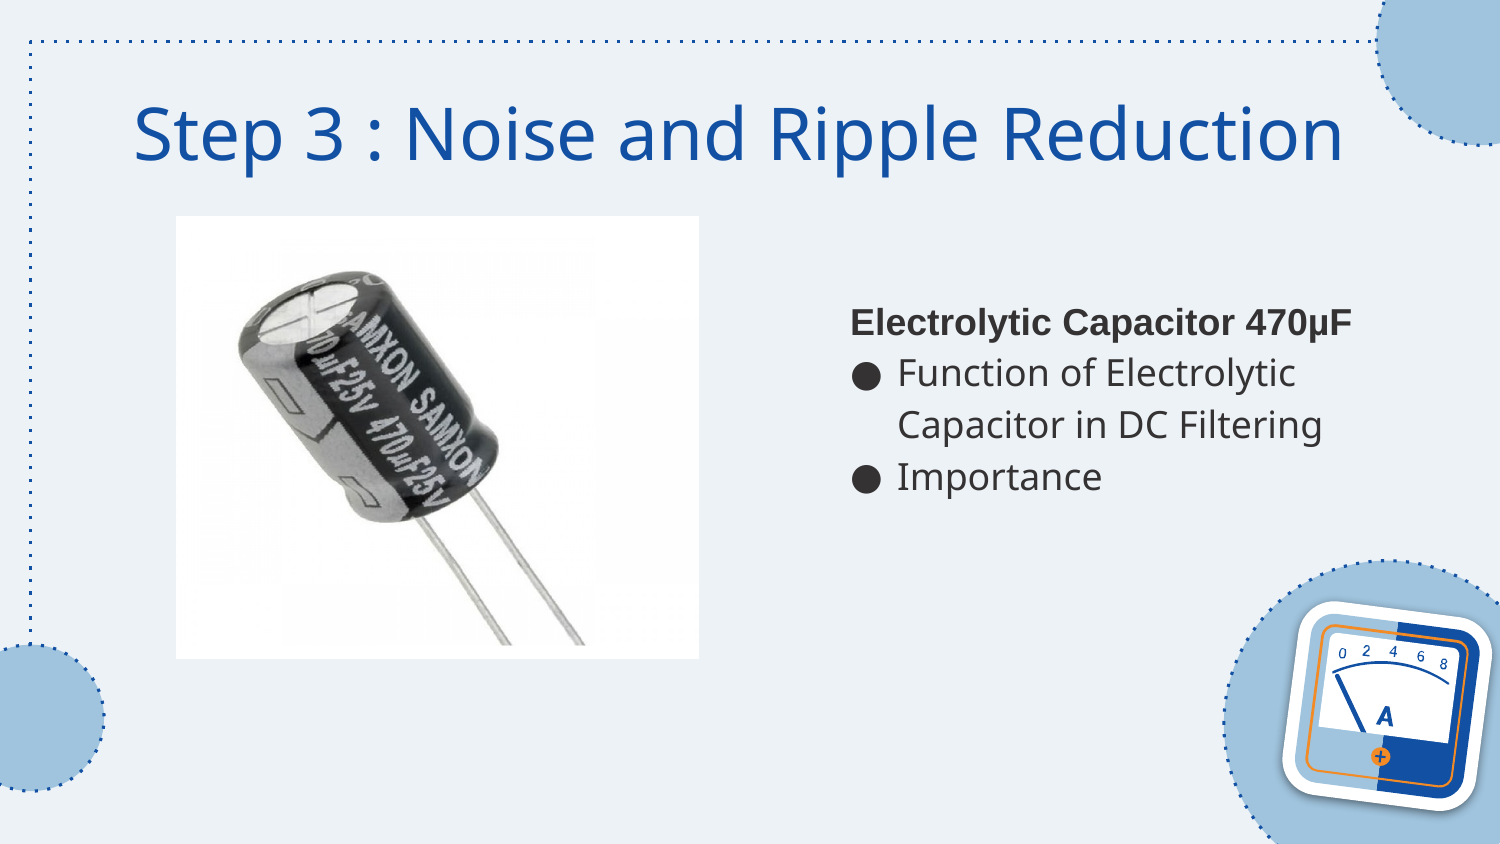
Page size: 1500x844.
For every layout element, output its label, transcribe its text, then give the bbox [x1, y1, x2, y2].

text_box [1223, 560, 1500, 844]
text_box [1302, 620, 1473, 792]
title Step 3 : Noise and Ripple Reduction [118, 72, 1383, 167]
subtitle Electrolytic Capacitor 470µF Function of Electrolytic Capacitor in DC Filtering Importance [835, 219, 1381, 569]
picture [176, 216, 699, 659]
